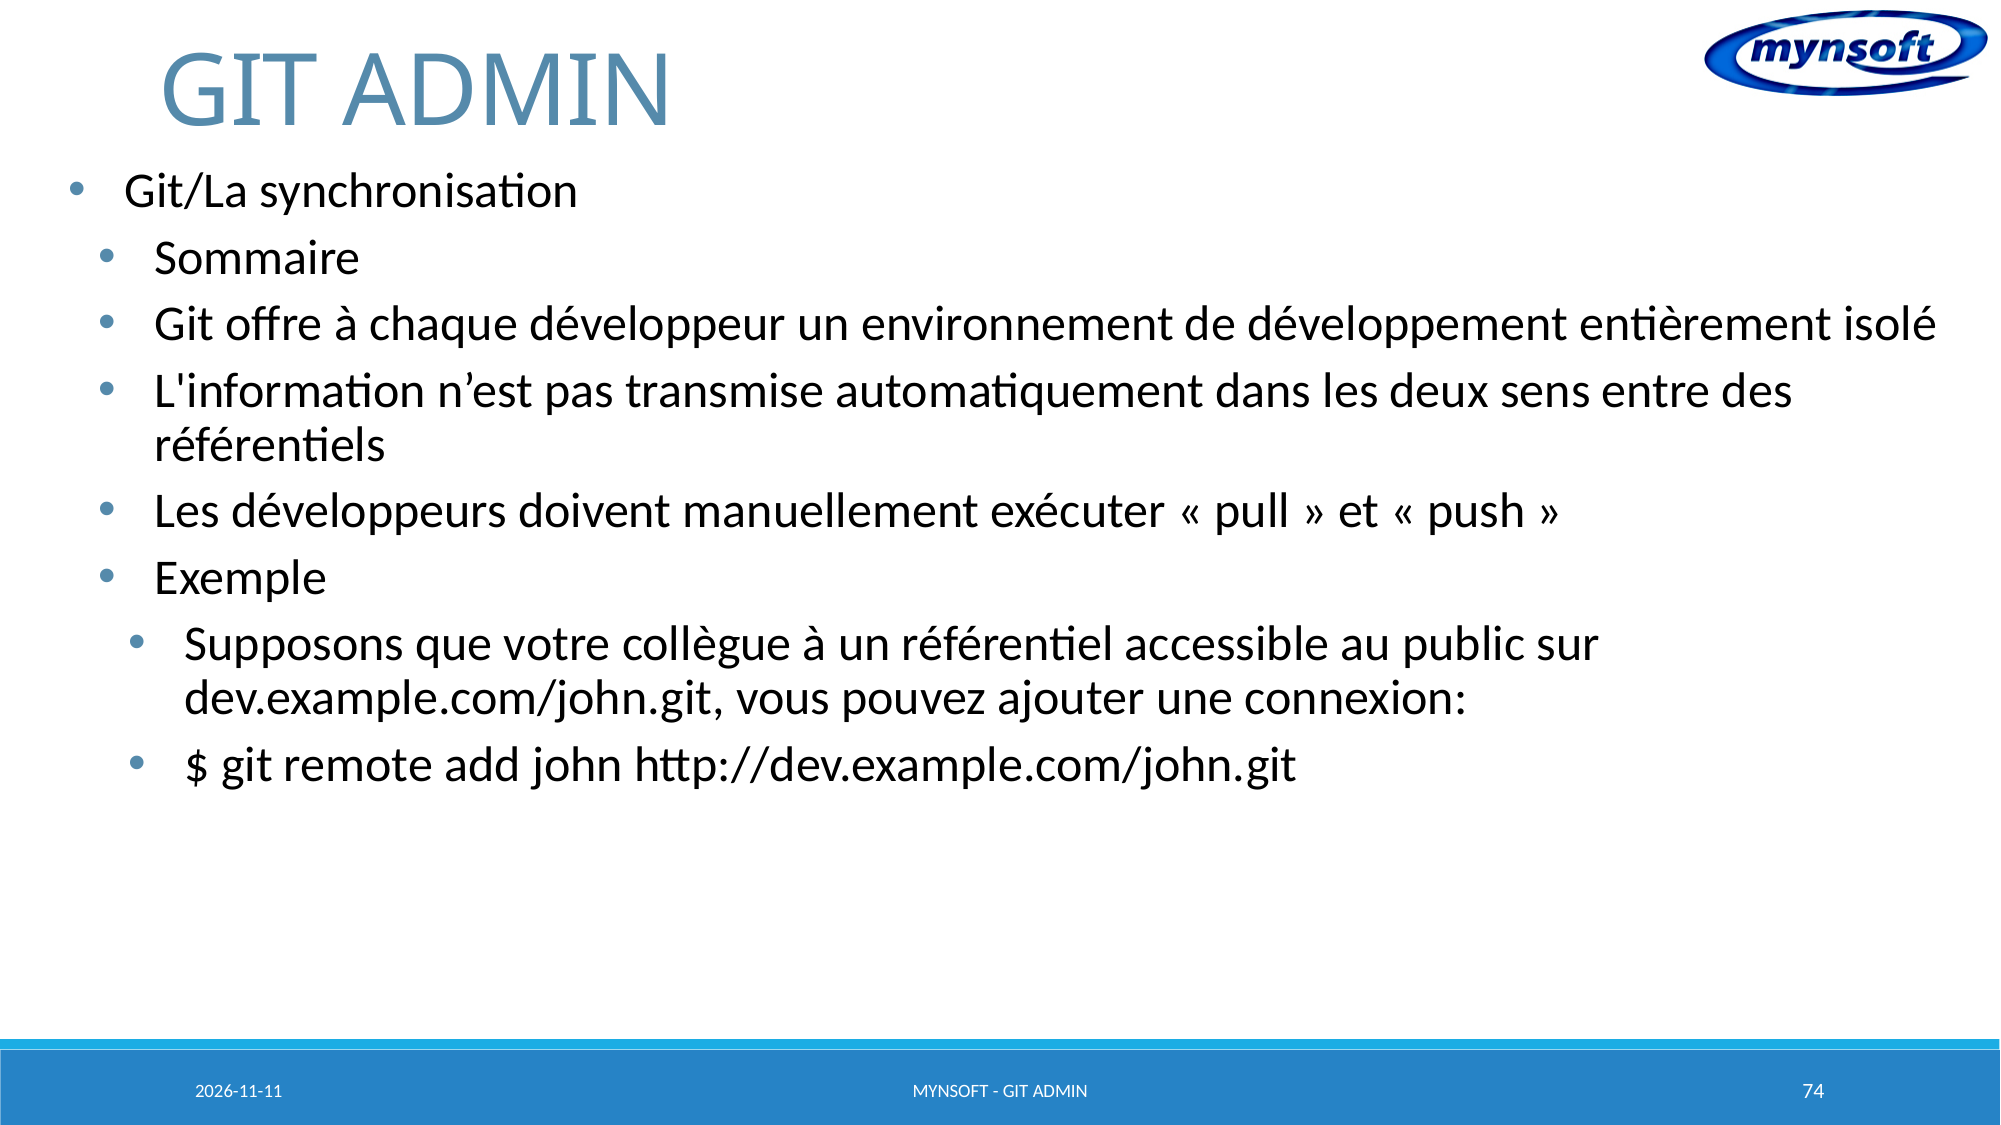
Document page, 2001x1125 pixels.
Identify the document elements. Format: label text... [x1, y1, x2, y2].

picture [1702, 8, 1990, 99]
list Git/La synchronisation Sommaire Git offre à chaque développeur un environnement de développement entièrement isolé L'information n’est pas transmise automatiquement dans les deux sens entre des référentiels Les développeurs doivent manuellement exécuter « pull » et « push » Exemple Supposons que votre collègue à un référentiel accessible au public sur dev.example.com/john.git, vous pouvez ajouter une connexion: $ git remote add john http://dev.example.com/john.git [20, 157, 2000, 1014]
slide_number 74 [1624, 1059, 1840, 1120]
footer MYNSOFT - GIT ADMIN [604, 1059, 1396, 1120]
title GIT ADMIN [158, 42, 1841, 148]
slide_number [180, 1059, 586, 1120]
